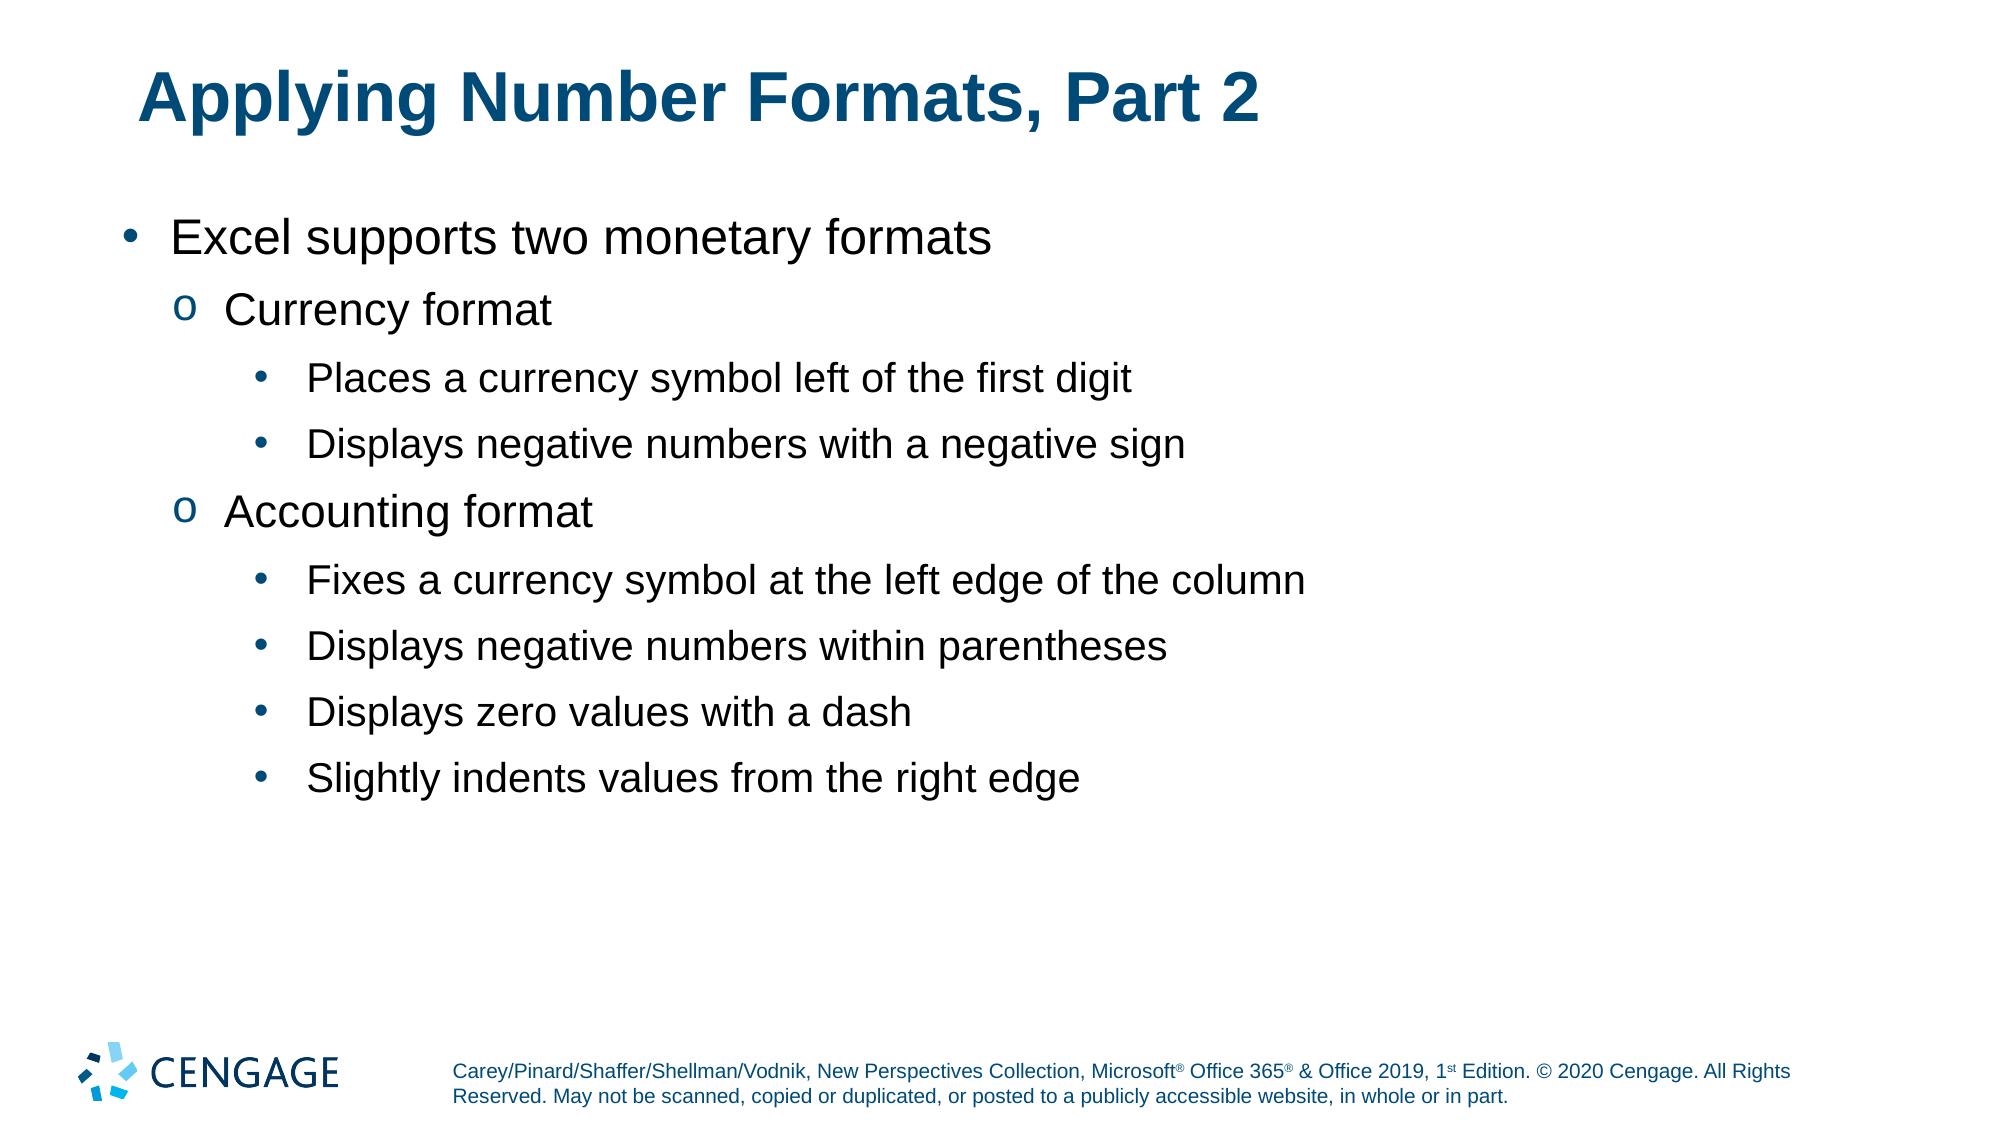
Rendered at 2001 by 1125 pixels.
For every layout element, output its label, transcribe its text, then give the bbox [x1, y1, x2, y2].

list Excel supports two monetary formats Currency format Places a currency symbol left of the first digit Displays negative numbers with a negative sign Accounting format Fixes a currency symbol at the left edge of the column Displays negative numbers within parentheses Displays zero values with a dash Slightly indents values from the right edge [121, 211, 1880, 933]
title Applying Number Formats, Part 2 [137, 59, 1863, 171]
picture [78, 1042, 338, 1101]
